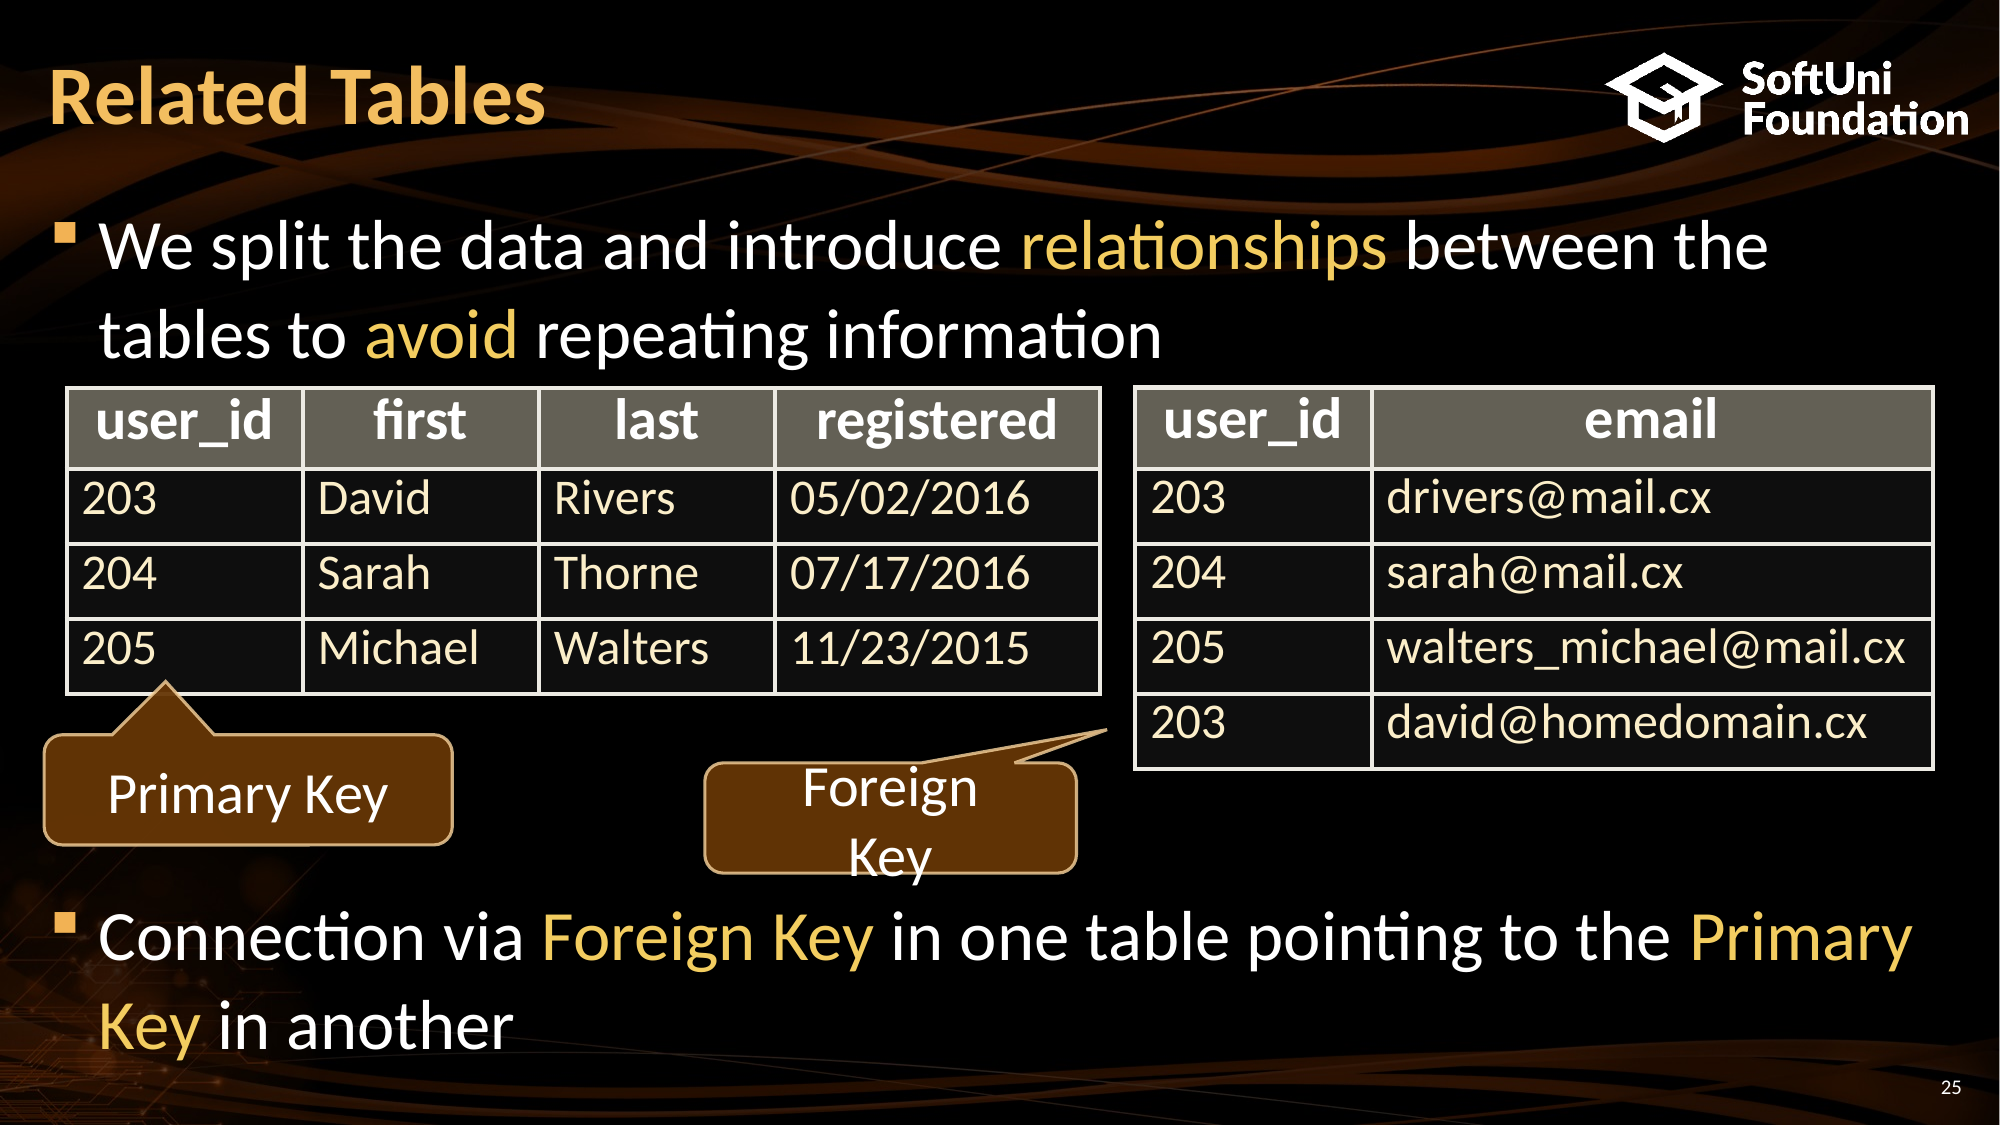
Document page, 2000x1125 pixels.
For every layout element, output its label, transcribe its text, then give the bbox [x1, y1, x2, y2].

list We split the data and introduce relationships between the tables to avoid repeating information Connection via Foreign Key in one table pointing to the Primary Key in another [31, 188, 1968, 1103]
table_cell Sarah [305, 546, 537, 617]
slide_number 25 [1897, 1070, 1968, 1103]
text_box Foreign Key [703, 728, 1108, 875]
table_cell 204 [69, 546, 301, 617]
table_cell 07/17/2016 [777, 546, 1098, 617]
table_cell sarah@mail.cx [1374, 546, 1931, 617]
table_header user_id [69, 390, 301, 467]
table_cell 204 [1137, 546, 1370, 617]
table_cell walters_michael@mail.cx [1374, 621, 1931, 692]
table_cell Thorne [541, 546, 773, 617]
table_cell Michael [305, 621, 537, 692]
table_header email [1374, 390, 1931, 467]
title Related Tables [30, 6, 1602, 189]
table_header user_id [1137, 390, 1370, 467]
table_cell david@homedomain.cx [1374, 696, 1931, 767]
table_cell 203 [1137, 471, 1370, 542]
table_cell 203 [1137, 696, 1370, 767]
table_header registered [777, 390, 1098, 467]
picture [0, 0, 2000, 1125]
table_cell Rivers [541, 471, 773, 542]
table_cell David [305, 471, 537, 542]
table_cell 205 [69, 621, 301, 692]
table_cell drivers@mail.cx [1374, 471, 1931, 542]
table_header last [541, 390, 773, 467]
table_cell 205 [1137, 621, 1370, 692]
text_box Primary Key [43, 679, 454, 846]
table_cell 05/02/2016 [777, 471, 1098, 542]
table_header first [305, 390, 537, 467]
table_cell 11/23/2015 [777, 621, 1098, 692]
table_cell 203 [69, 471, 301, 542]
table_cell Walters [541, 621, 773, 692]
